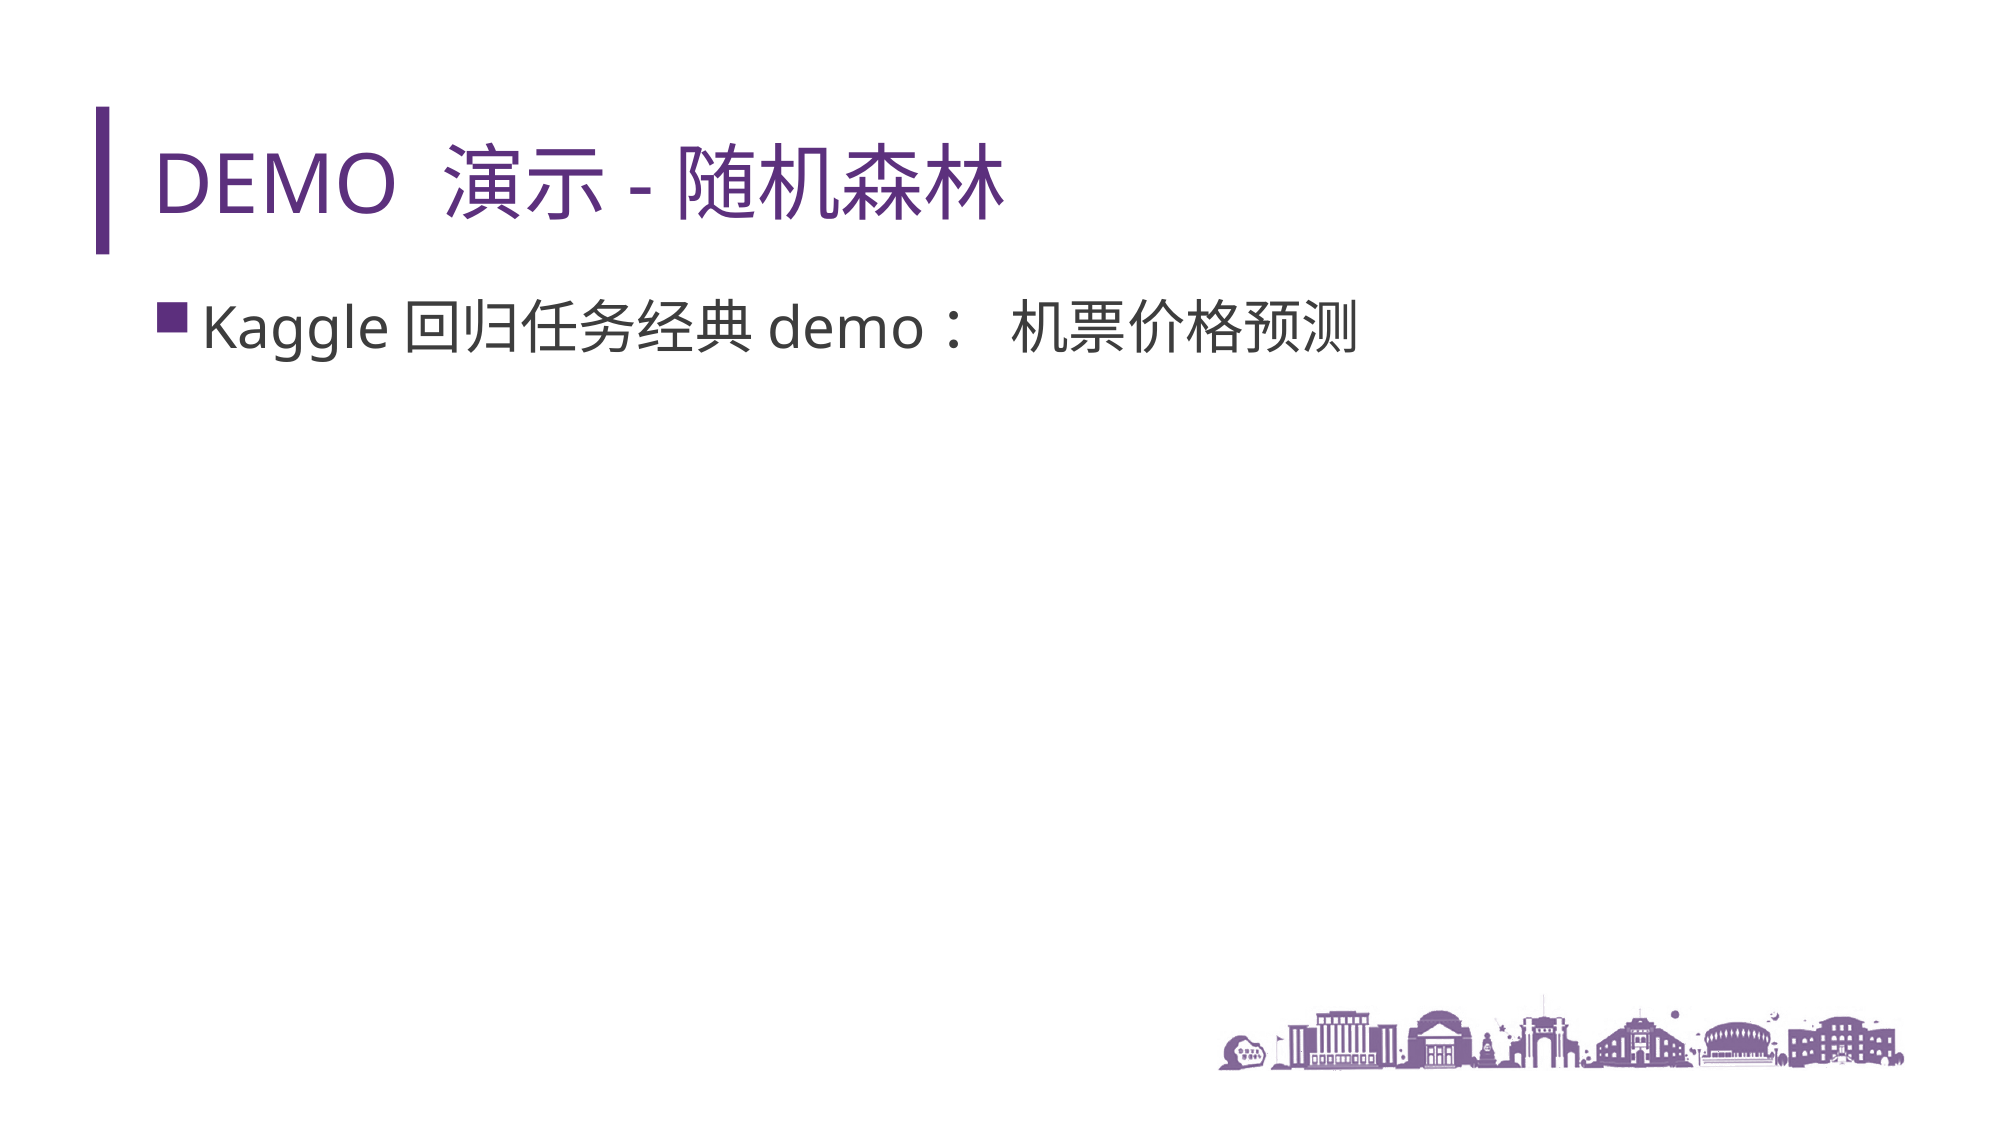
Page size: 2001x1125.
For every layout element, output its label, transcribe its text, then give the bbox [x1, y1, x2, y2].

title Demo 演示-随机森林 [137, 97, 1863, 264]
list Kaggle回归任务经典demo： 机票价格预测 [136, 282, 1863, 962]
